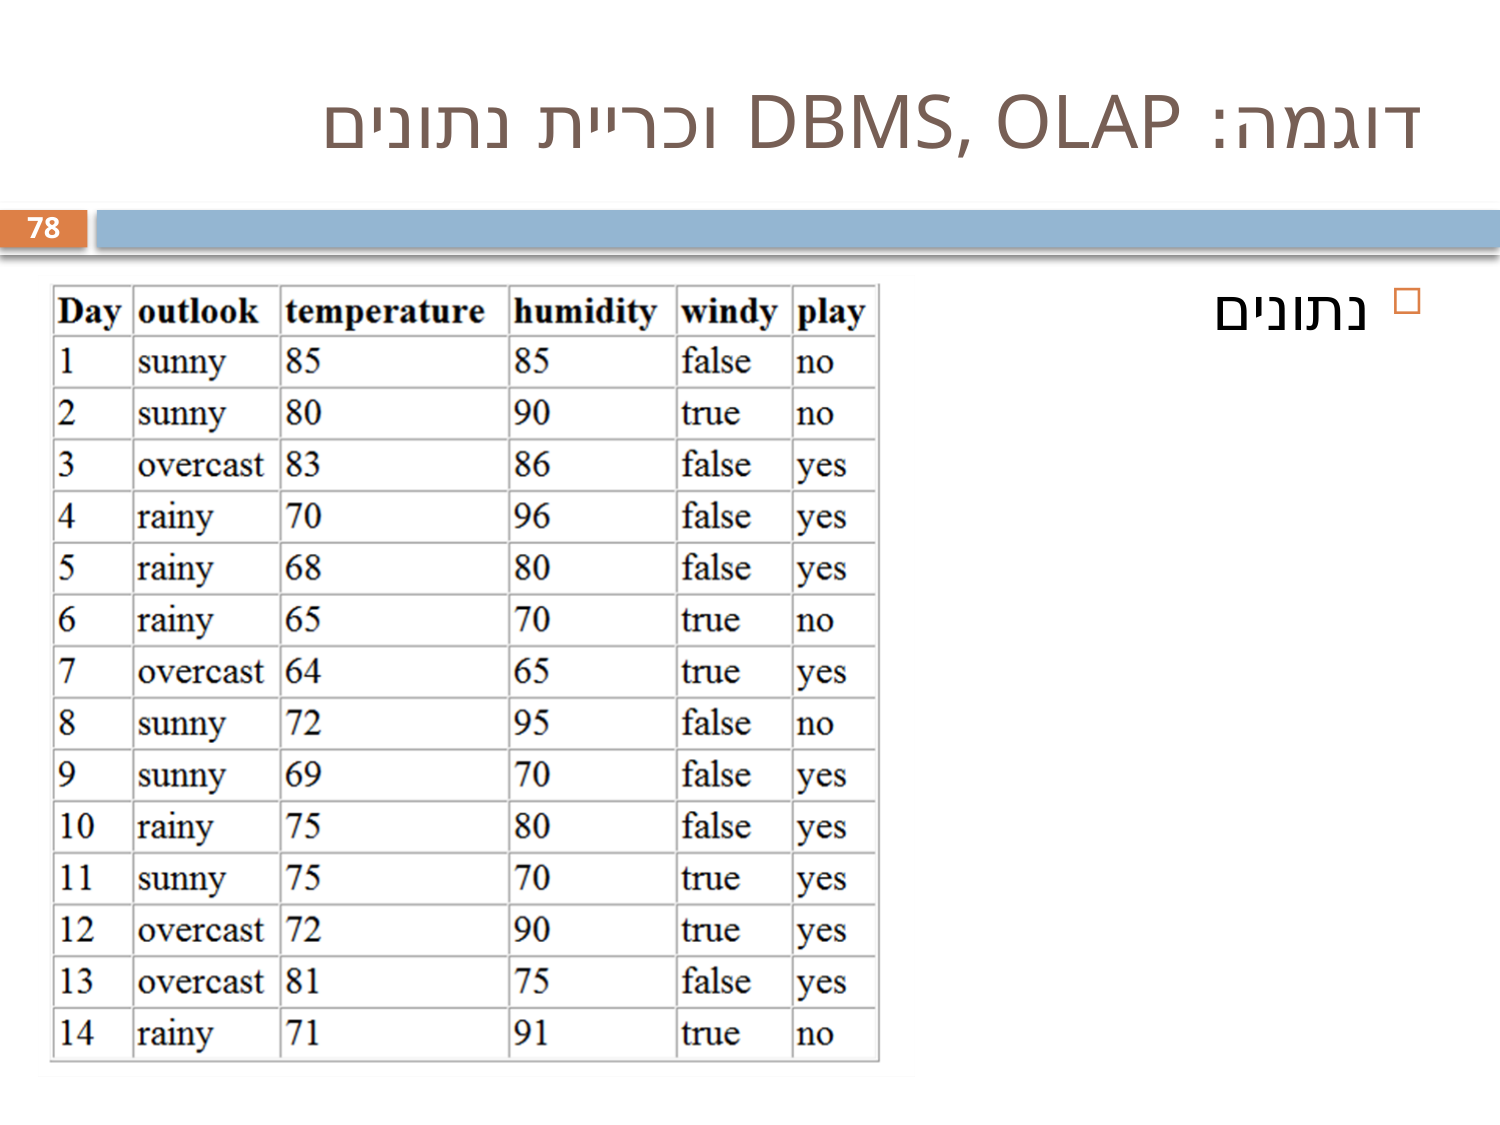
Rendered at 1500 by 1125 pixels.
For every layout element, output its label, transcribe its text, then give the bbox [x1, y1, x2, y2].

list נתונים [100, 262, 1438, 1000]
title דוגמה: DBMS, OLAP וכריית נתונים [100, 37, 1438, 200]
slide_number 78 [0, 208, 88, 249]
picture [37, 274, 916, 1078]
